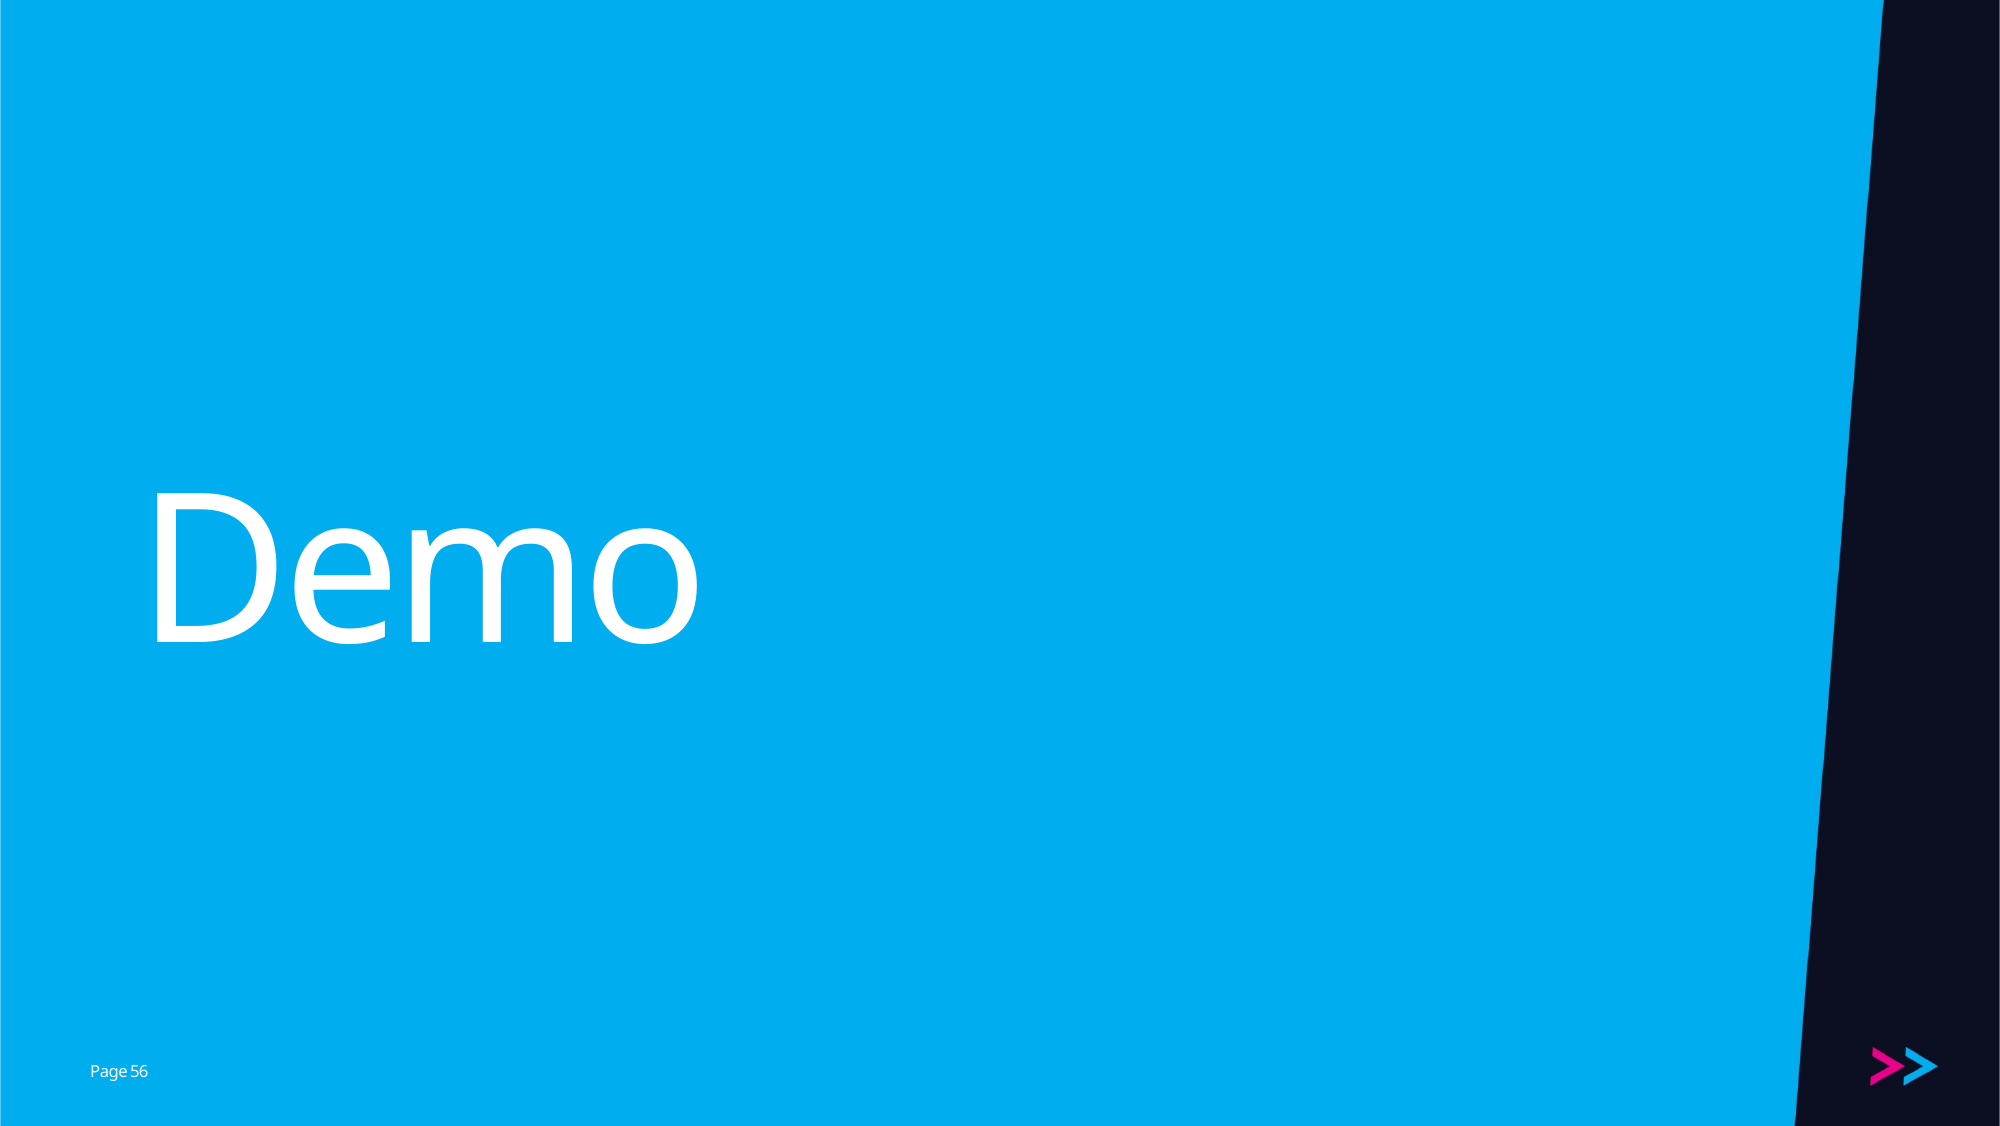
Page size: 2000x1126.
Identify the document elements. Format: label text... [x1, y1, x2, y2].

slide_number 56 [130, 1061, 166, 1113]
title Demo [137, 267, 1697, 1012]
picture [1795, 0, 2000, 1126]
